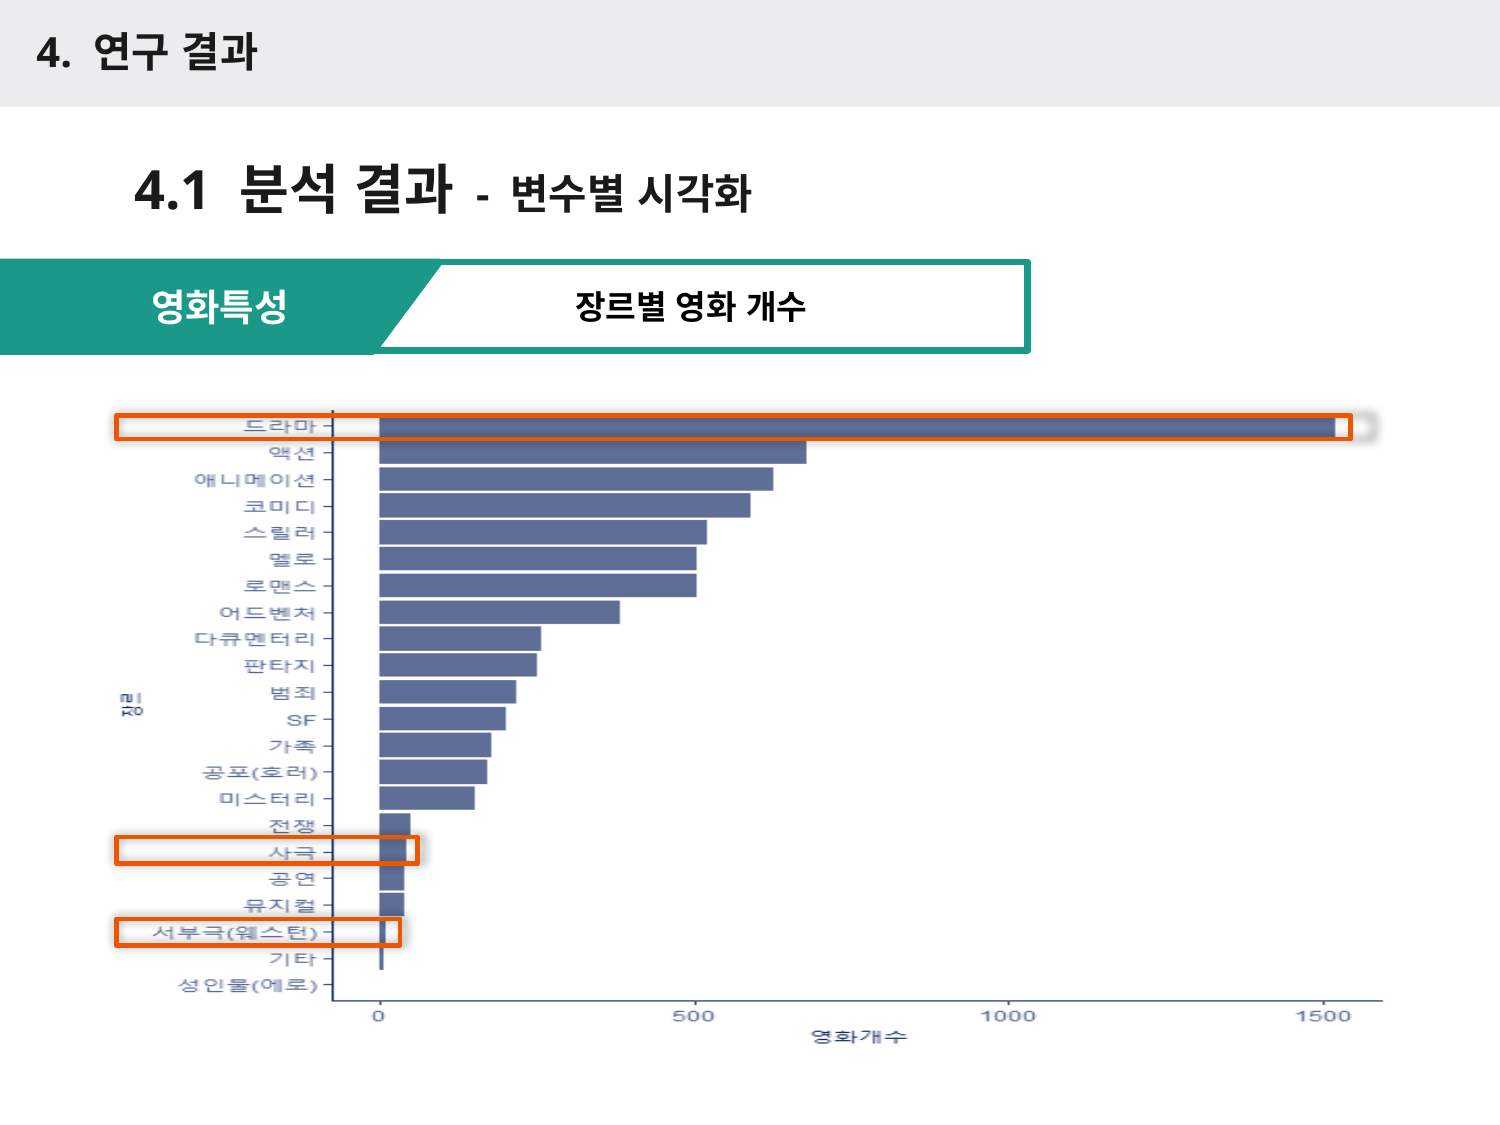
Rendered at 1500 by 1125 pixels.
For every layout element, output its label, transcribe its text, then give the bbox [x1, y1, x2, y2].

text_box 4. 연구 결과 [0, 0, 1262, 103]
text_box 장르별 영화 개수 [375, 261, 1028, 351]
text_box 영화특성 [0, 261, 440, 352]
picture [100, 402, 1400, 1053]
title 4.1 분석 결과 - 변수별 시각화 [119, 140, 1381, 258]
